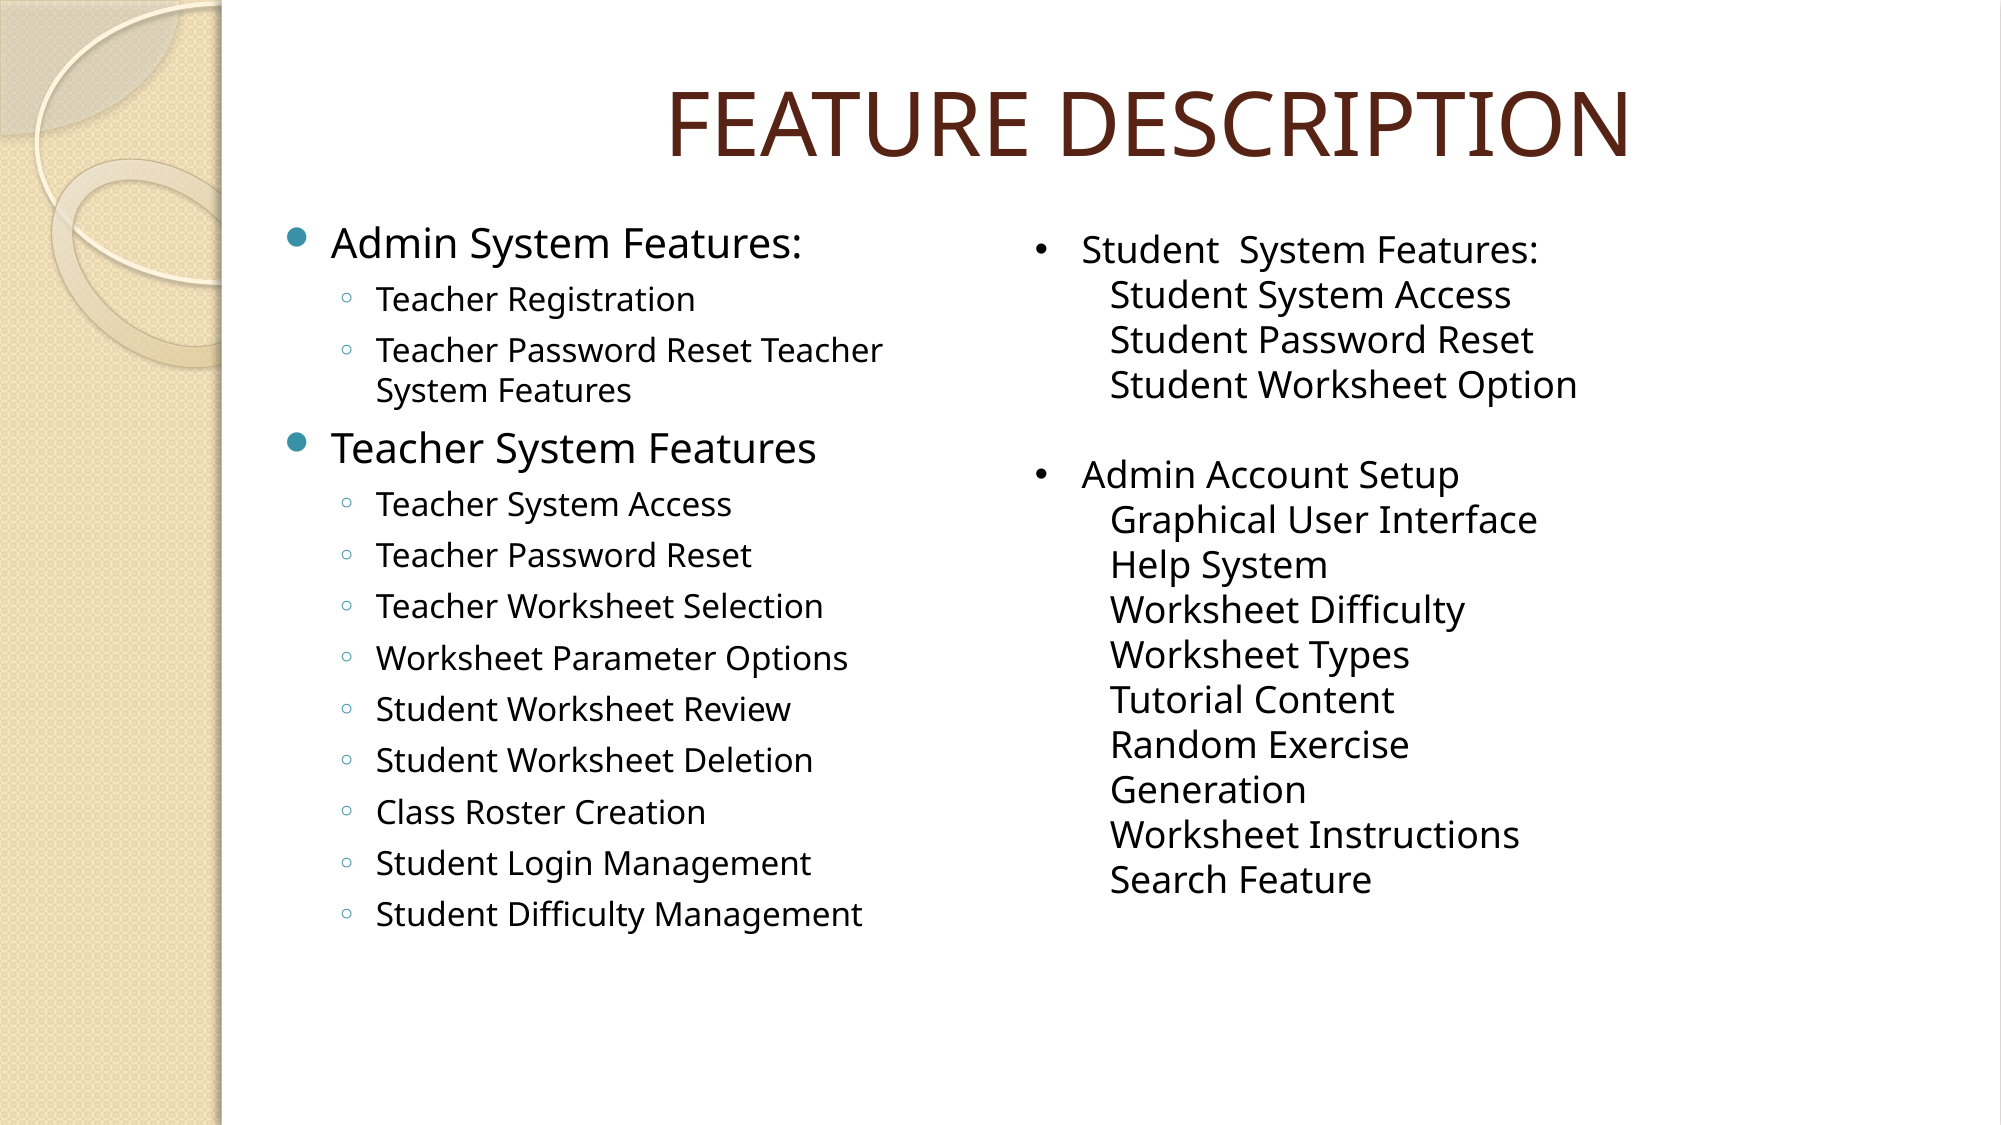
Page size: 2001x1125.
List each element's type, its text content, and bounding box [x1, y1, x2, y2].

text_box Student System Features: Student System Access Student Password Reset Student Worksheet Option Admin Account Setup Graphical User Interface Help System Worksheet Difficulty Worksheet Types Tutorial Content Random Exercise Generation Worksheet Instructions Search Feature [1020, 218, 1607, 954]
list Admin System Features: Teacher Registration Teacher Password Reset Teacher System Features Teacher System Features Teacher System Access Teacher Password Reset Teacher Worksheet Selection Worksheet Parameter Options Student Worksheet Review Student Worksheet Deletion Class Roster Creation Student Login Management Student Difficulty Management [256, 209, 942, 1069]
title FEATURE DESCRIPTION [499, 45, 1954, 197]
